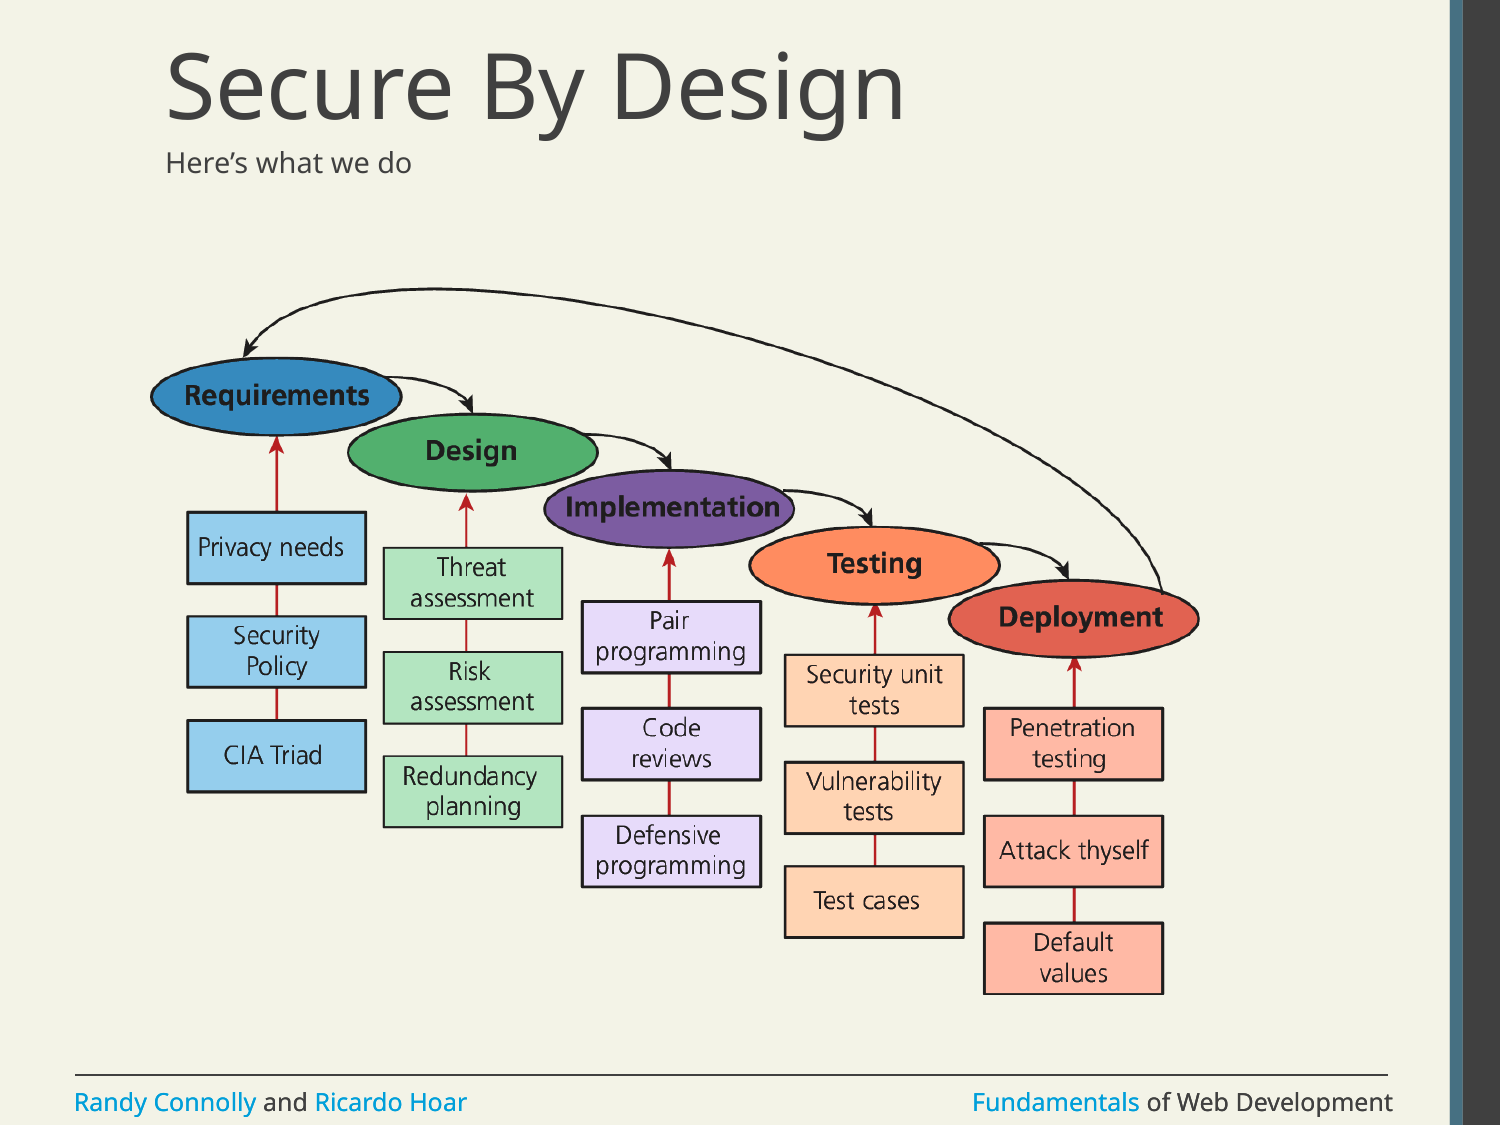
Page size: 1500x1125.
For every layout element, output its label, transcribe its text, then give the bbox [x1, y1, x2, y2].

title Secure By Design [150, 20, 1425, 188]
list Here’s what we do [150, 137, 1200, 188]
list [149, 269, 1201, 1013]
